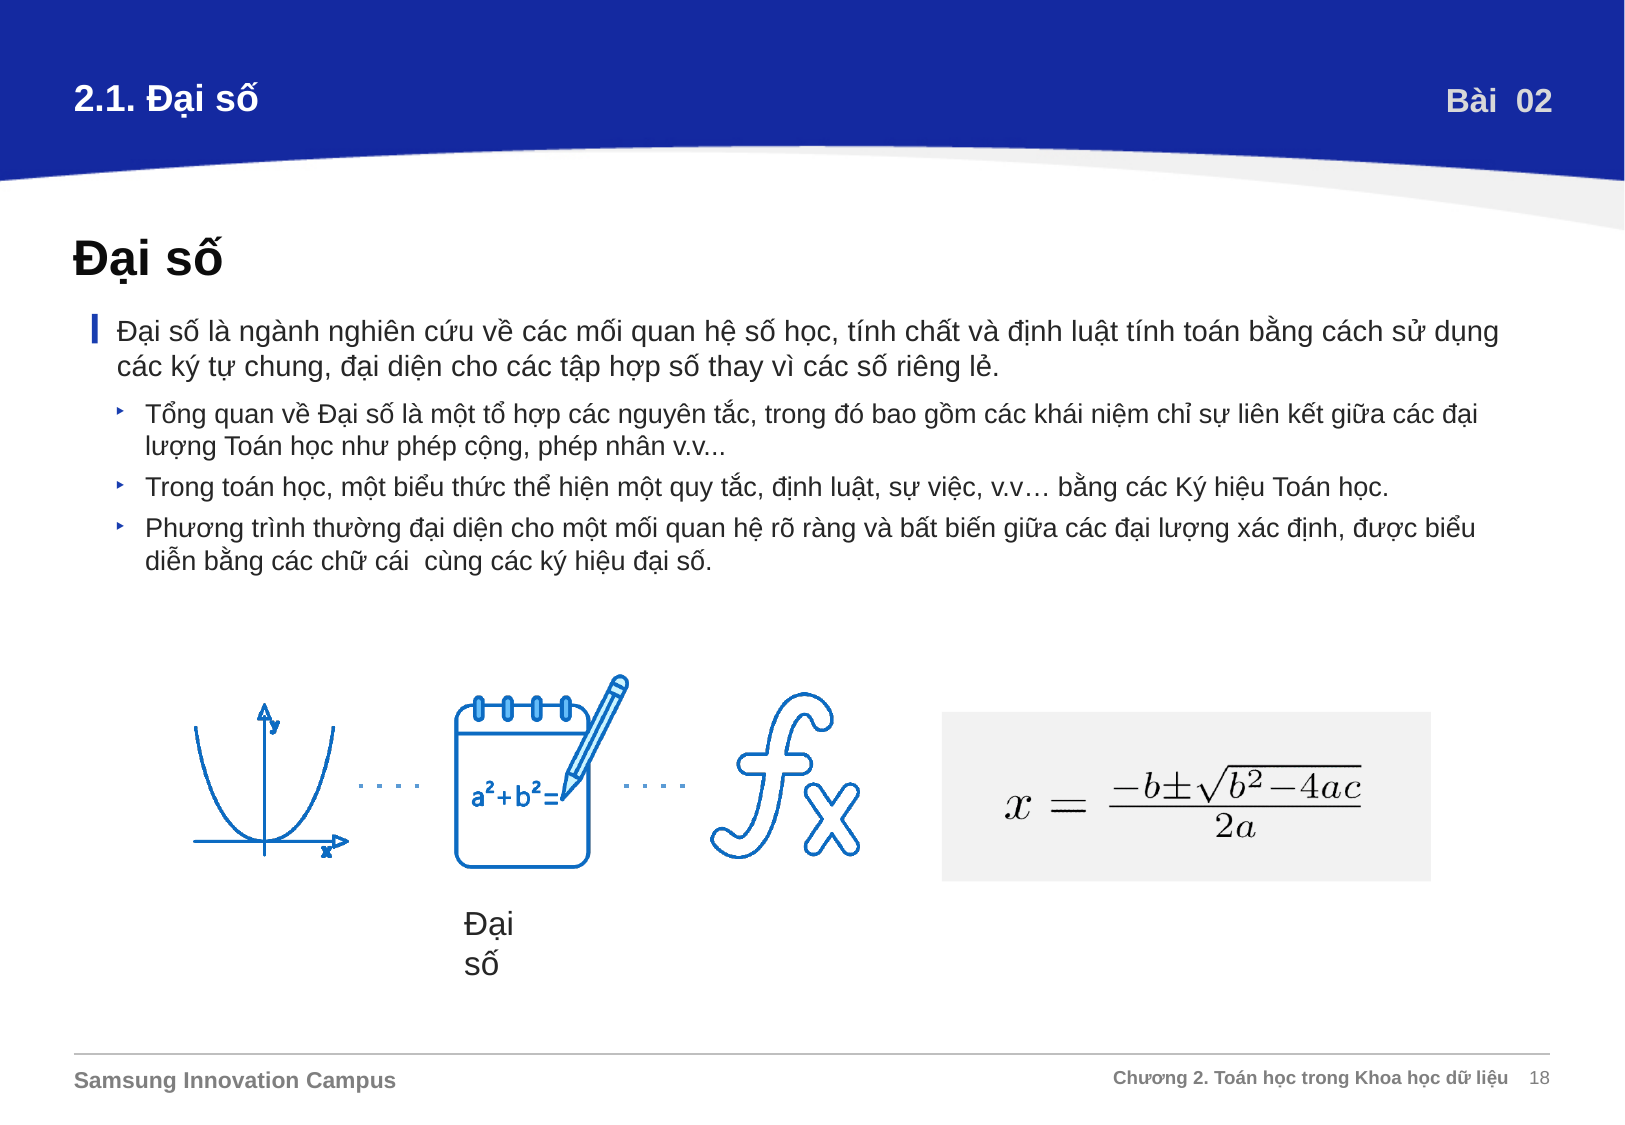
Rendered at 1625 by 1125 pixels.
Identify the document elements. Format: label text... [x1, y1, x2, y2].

picture [0, 0, 1625, 1125]
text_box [73, 73, 1554, 120]
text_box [91, 311, 1533, 383]
text_box Đại số [73, 225, 1551, 286]
text_box Tổng quan về Đại số là một tổ hợp các nguyên tắc, trong đó bao gồm các khái niệm chỉ sự liên kết giữa các đại lượng Toán học như phép cộng, phép nhân v.v... Trong toán học, một biểu thức thể hiện một quy tắc, định luật, sự việc, v.v… bằng các Ký hiệu Toán học. Phương trình thường đại diện cho một mối quan hệ rõ ràng và bất biến giữa các đại lượng xác định, được biểu diễn bằng các chữ cái cùng các ký hiệu đại số. [115, 389, 1532, 588]
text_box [193, 674, 1432, 951]
